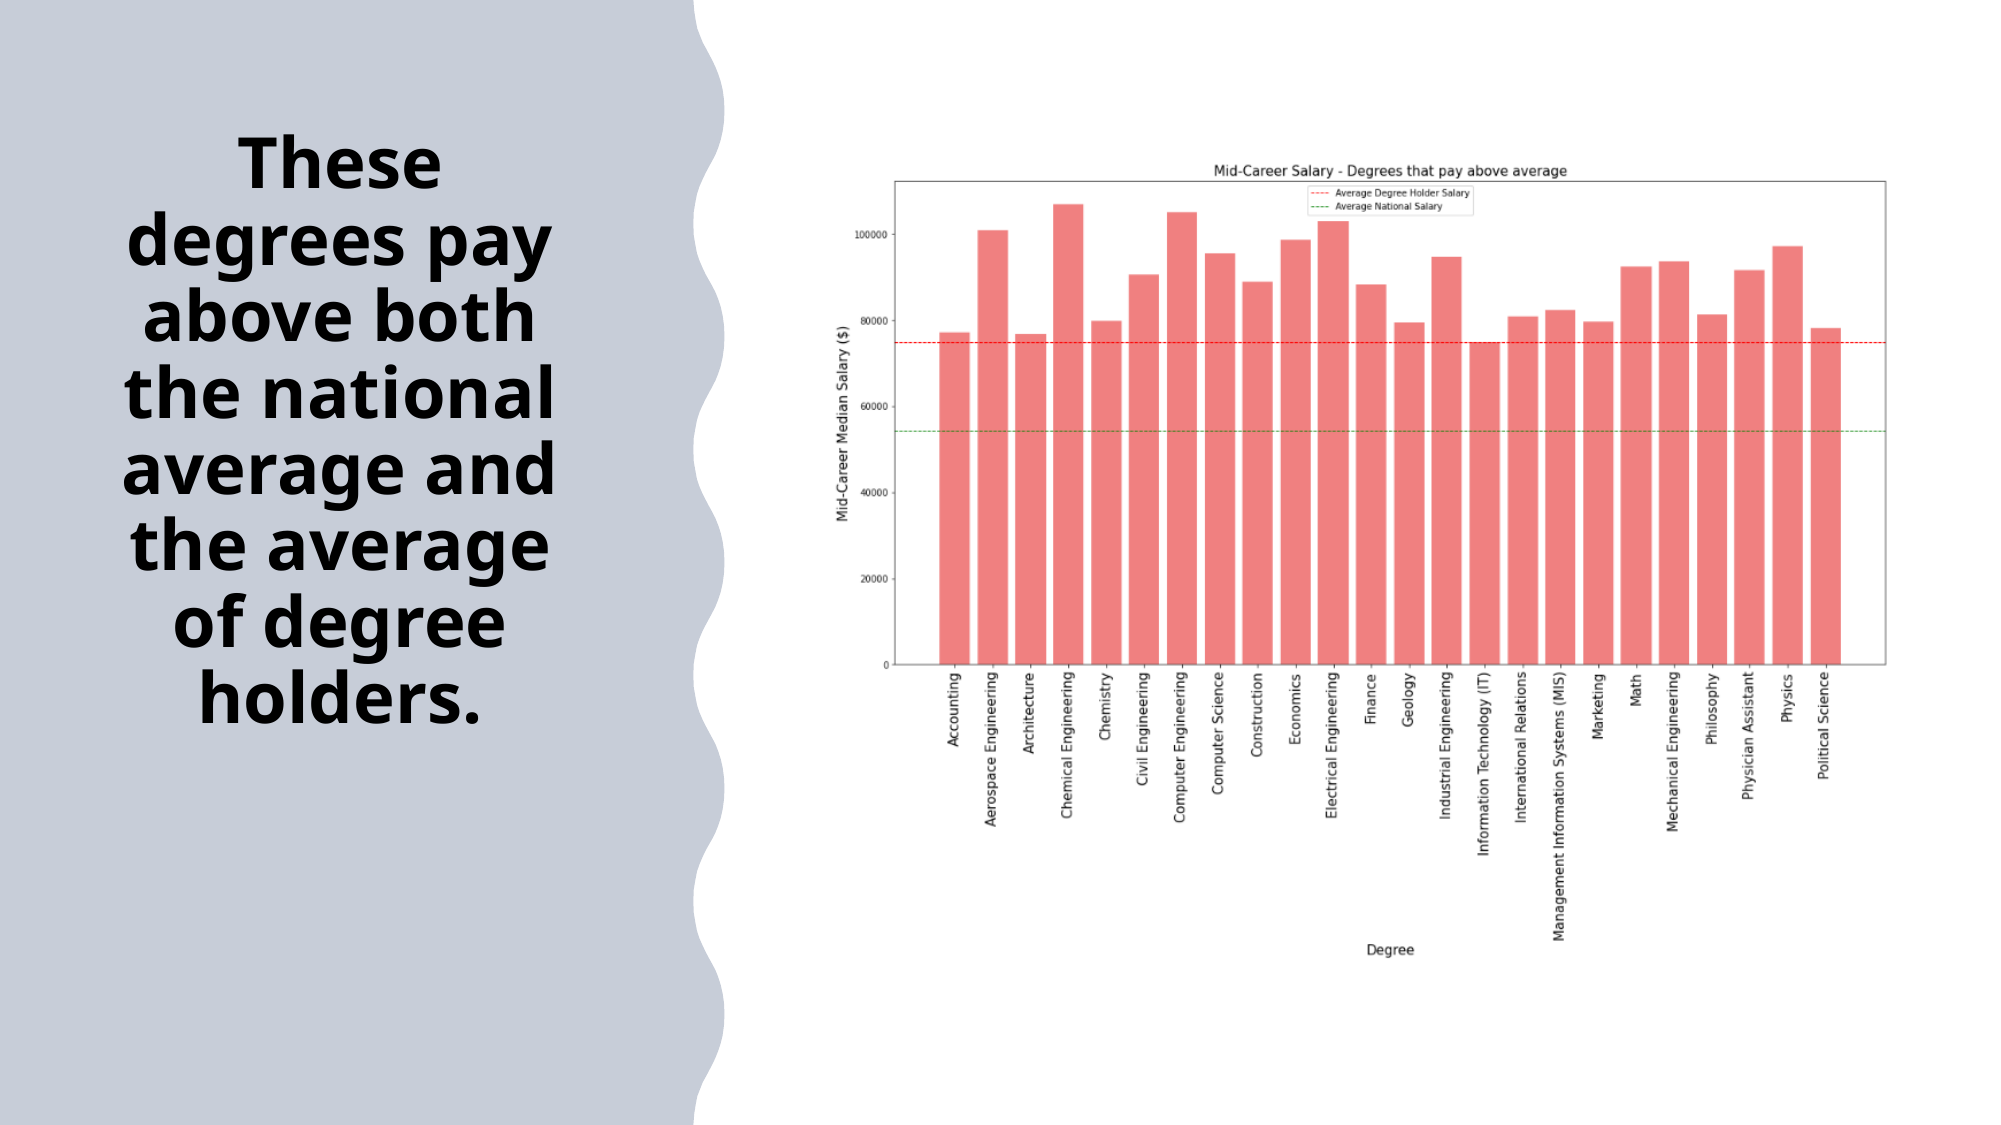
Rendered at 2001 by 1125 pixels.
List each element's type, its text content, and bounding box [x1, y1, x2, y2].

picture [806, 159, 1895, 965]
text_box [0, 0, 726, 1125]
text_box [695, 0, 2000, 1125]
text_box These degrees pay above both the national average and the average of degree holders. [75, 118, 606, 747]
